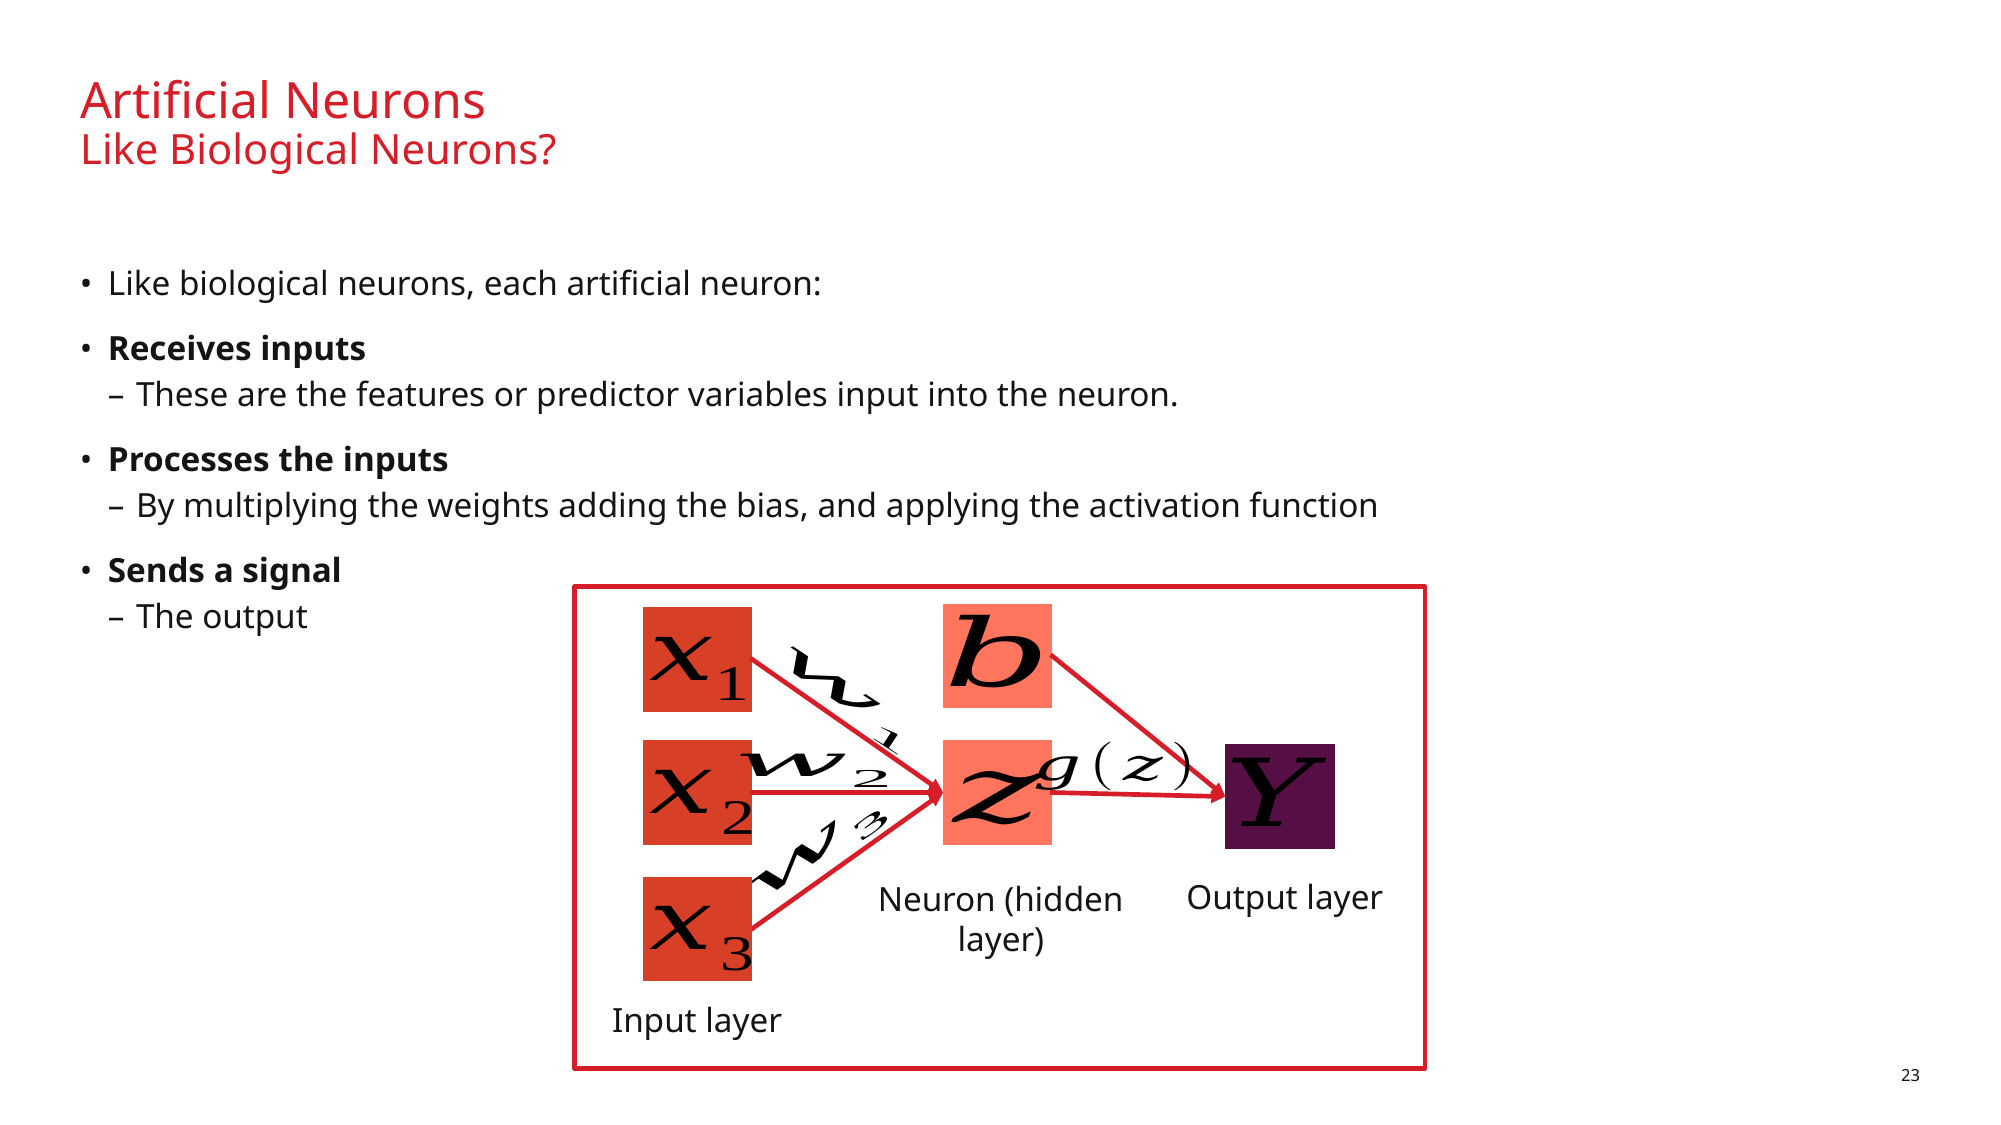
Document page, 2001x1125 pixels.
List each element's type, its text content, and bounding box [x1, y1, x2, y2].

slide_number 23 [1839, 1050, 1920, 1088]
list Like biological neurons, each artificial neuron: Receives inputs These are the features or predictor variables input into the neuron. Processes the inputs By multiplying the weights adding the bias, and applying the activation function Sends a signal The output [79, 262, 1920, 1012]
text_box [574, 586, 1426, 1070]
title Artificial Neurons Like Biological Neurons? [80, 75, 1920, 240]
